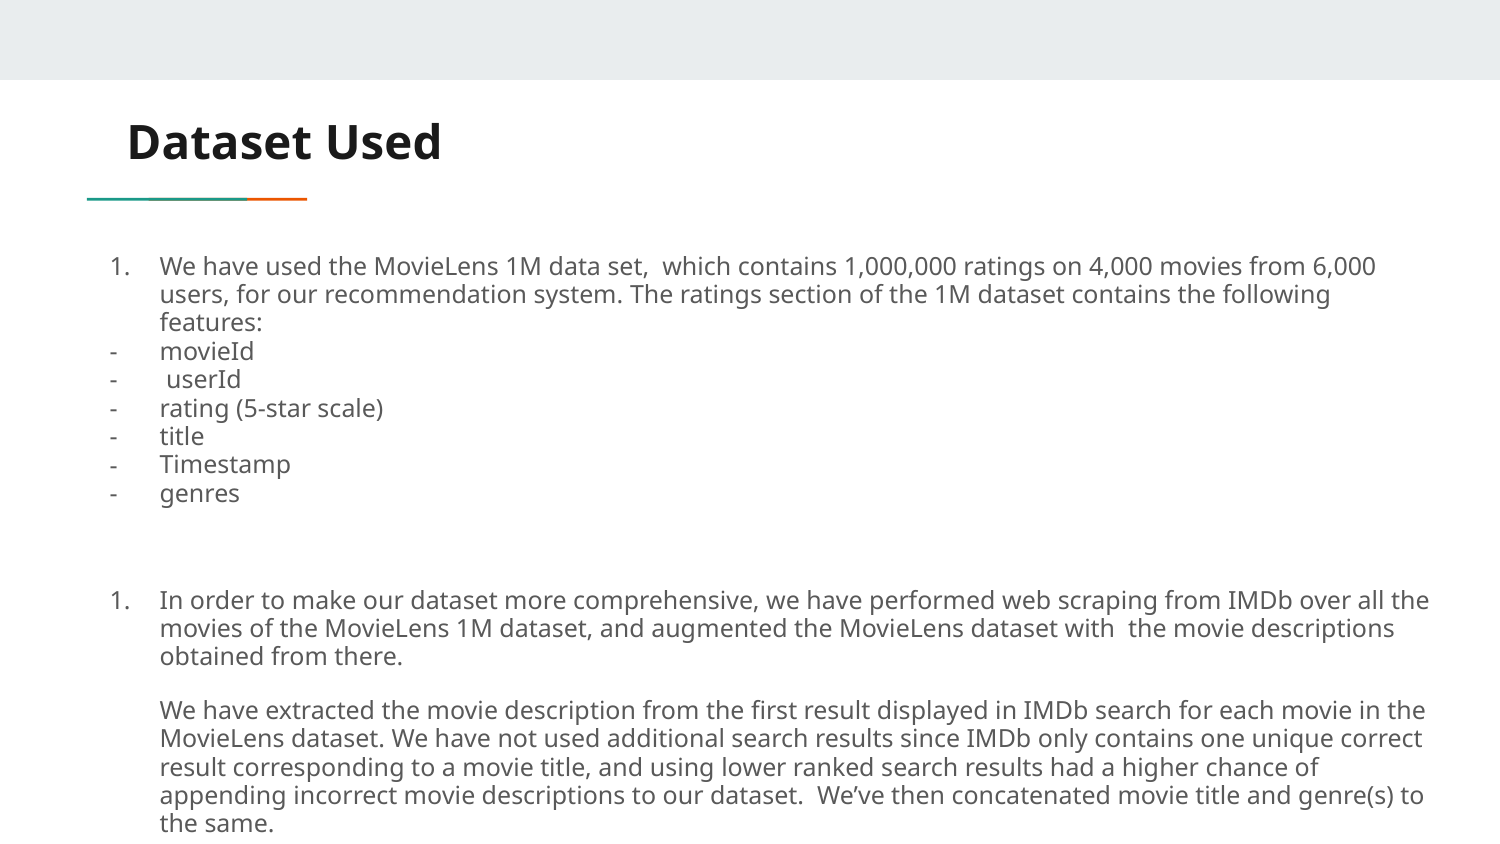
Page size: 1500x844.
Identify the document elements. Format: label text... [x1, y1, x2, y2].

list We have used the MovieLens 1M data set, which contains 1,000,000 ratings on 4,000 movies from 6,000 users, for our recommendation system. The ratings section of the 1M dataset contains the following features: movieId userId rating (5-star scale) title Timestamp genres In order to make our dataset more comprehensive, we have performed web scraping from IMDb over all the movies of the MovieLens 1M dataset, and augmented the MovieLens dataset with the movie descriptions obtained from there. We have extracted the movie description from the first result displayed in IMDb search for each movie in the MovieLens dataset. We have not used additional search results since IMDb only contains one unique correct result corresponding to a movie title, and using lower ranked search results had a higher chance of appending incorrect movie descriptions to our dataset. We’ve then concatenated movie title and genre(s) to the same. [69, 237, 1455, 791]
title Dataset Used [111, 96, 1373, 185]
